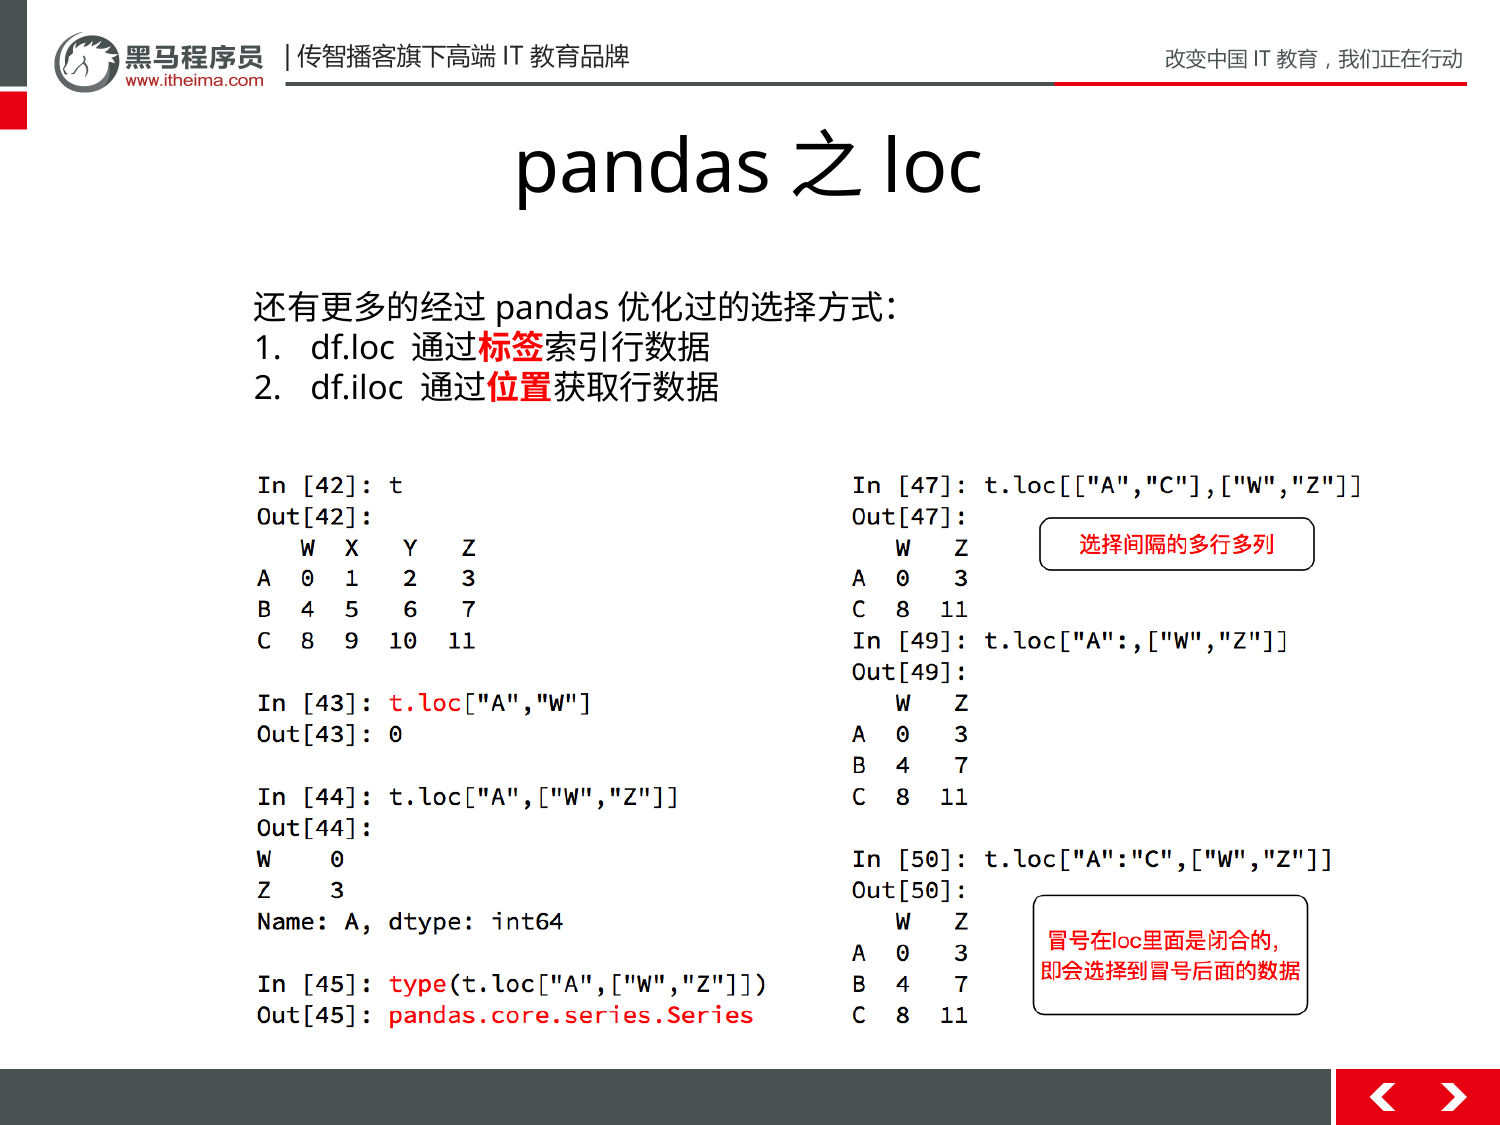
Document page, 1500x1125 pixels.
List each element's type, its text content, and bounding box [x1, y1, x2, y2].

title pandas之loc [81, 97, 1416, 216]
picture [0, 0, 1500, 1125]
text_box 还有更多的经过pandas优化过的选择方式： df.loc 通过标签索引行数据 df.iloc 通过位置获取行数据 [239, 278, 934, 414]
